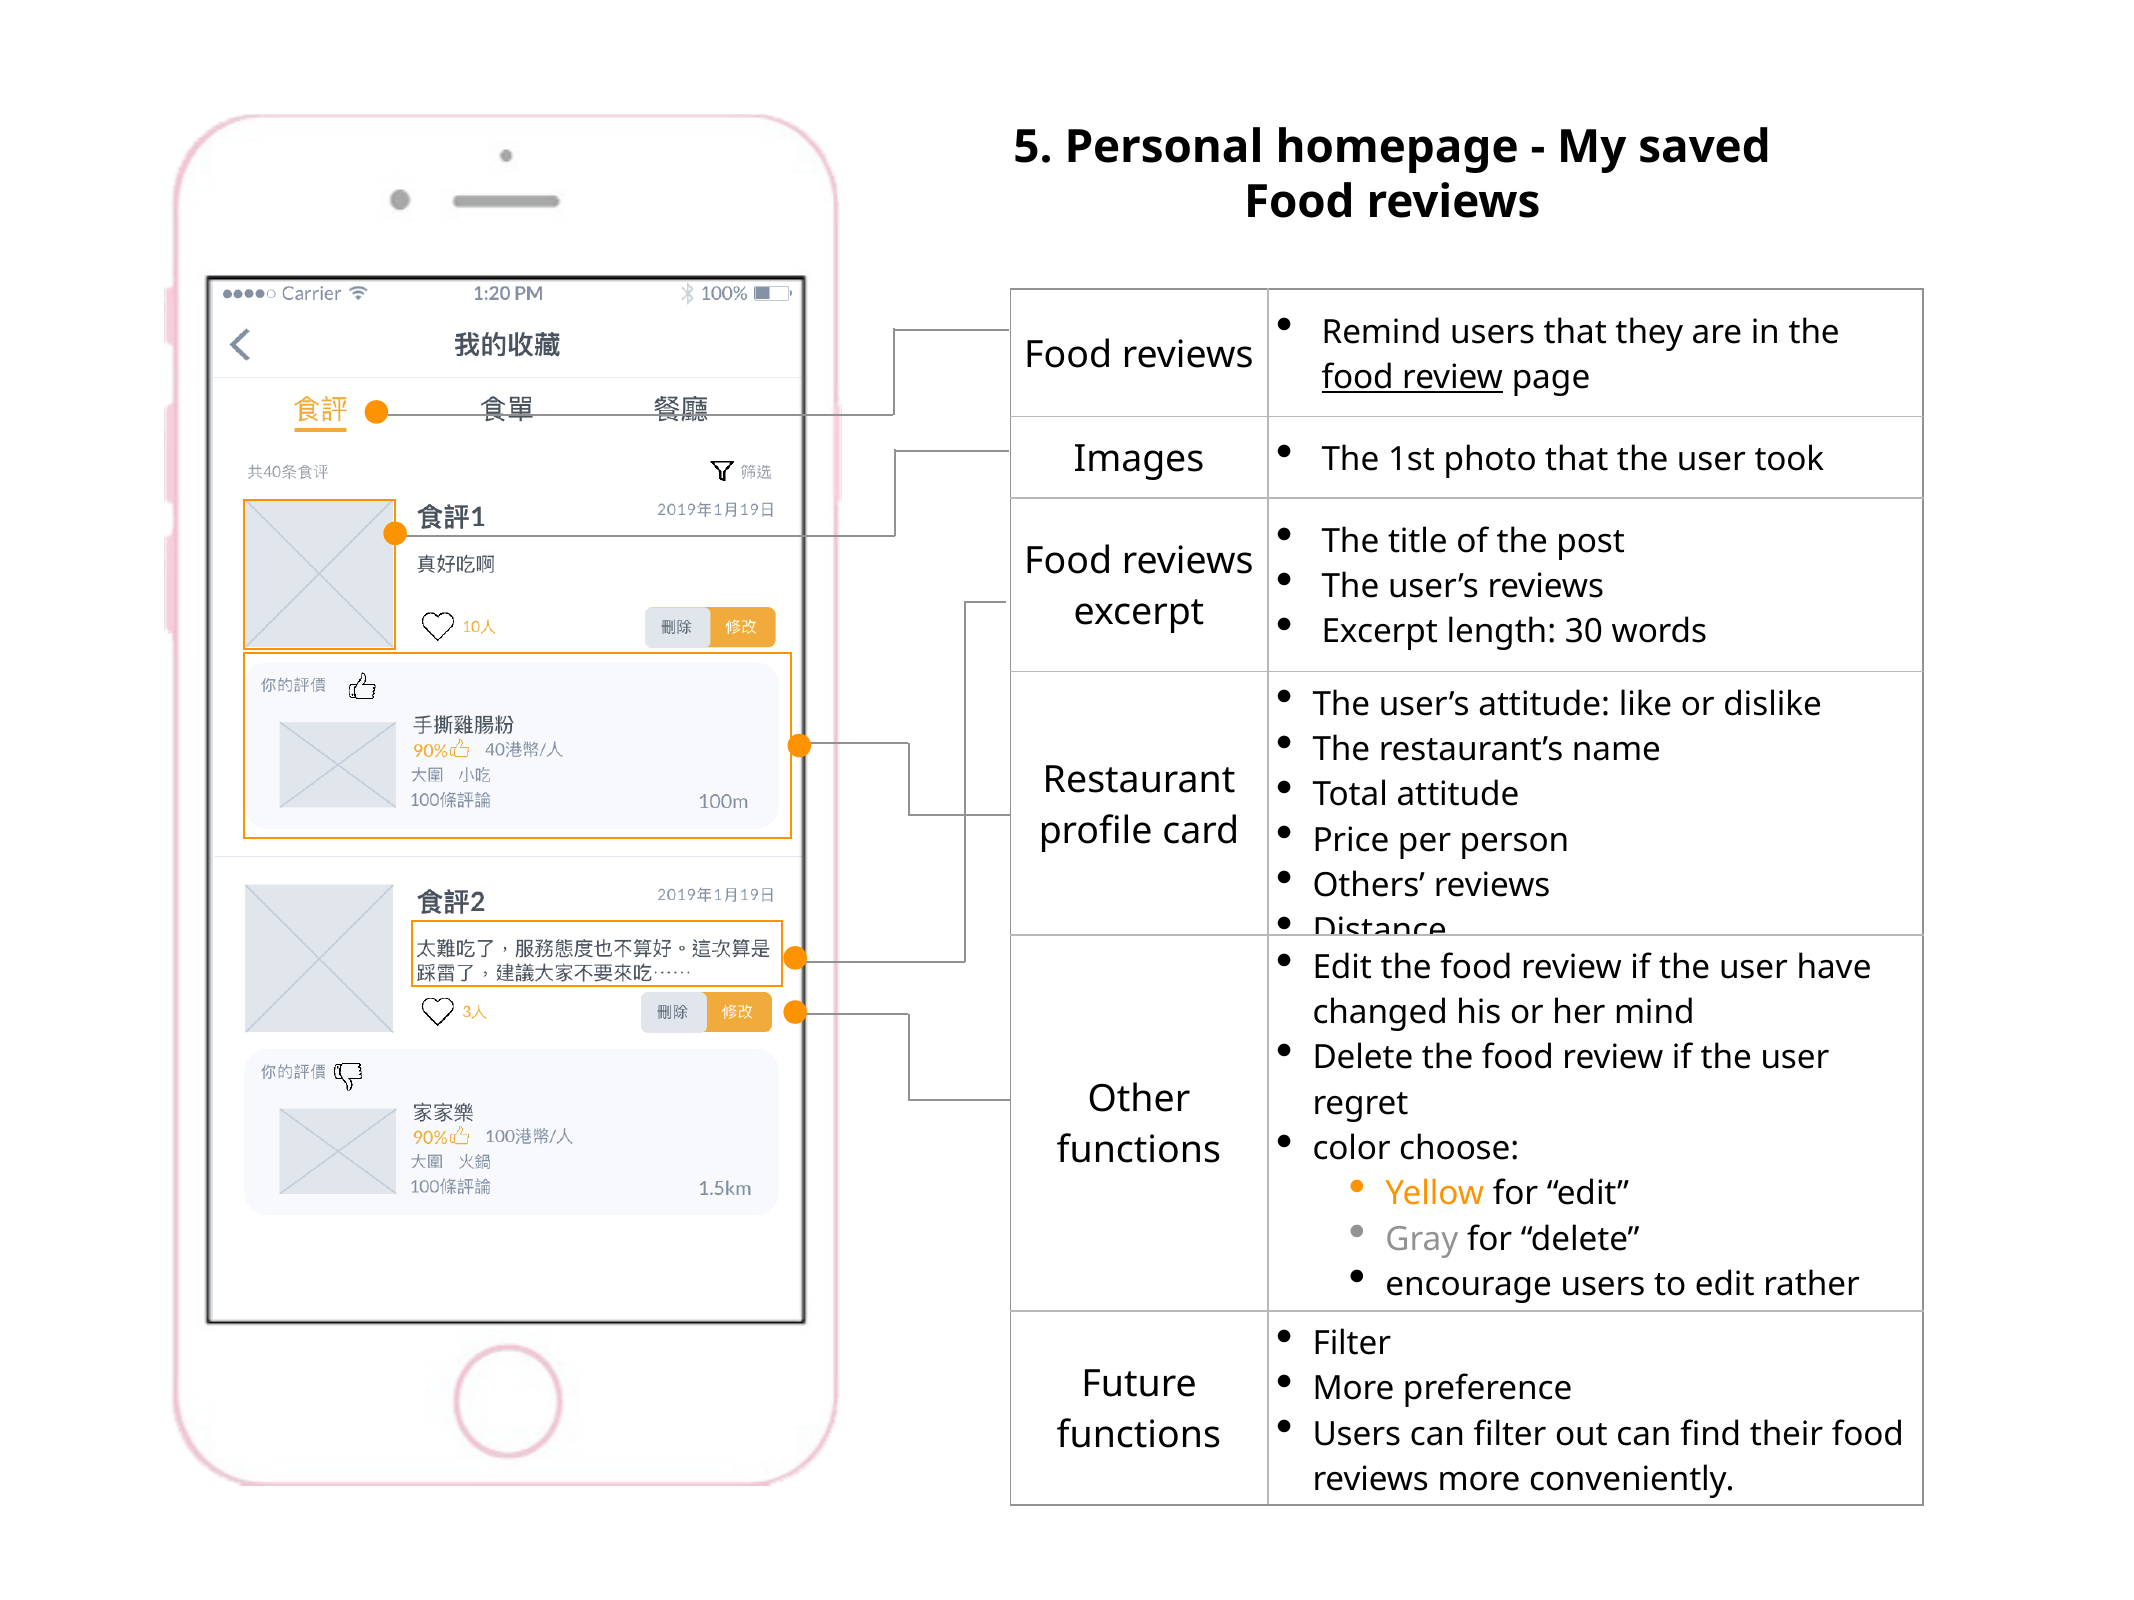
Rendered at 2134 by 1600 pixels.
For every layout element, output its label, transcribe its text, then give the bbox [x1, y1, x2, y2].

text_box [796, 742, 1017, 815]
table_cell The user’s attitude: like or dislike The restaurant’s name Total attitude Price per person Others’ reviews Distance [1269, 672, 1922, 934]
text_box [796, 1013, 1017, 1101]
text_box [786, 601, 1006, 963]
table_cell Future functions [1011, 1312, 1267, 1504]
table_header Remind users that they are in the food review page [1269, 290, 1922, 416]
table_cell Edit the food review if the user have changed his or her mind Delete the food review if the user regret color choose: Yellow for “edit” Gray for “delete” encourage users to edit rather than delete [1269, 936, 1922, 1310]
table_cell Restaurant profile card [1011, 672, 1267, 934]
table_cell Images [1011, 417, 1267, 497]
table_cell Food reviews excerpt [1011, 499, 1267, 671]
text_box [388, 328, 1010, 416]
table_cell The title of the post The user’s reviews Excerpt length: 30 words [1269, 499, 1922, 671]
table_cell Filter More preference Users can filter out can find their food reviews more conveniently. [1269, 1312, 1922, 1504]
text_box 5. Personal homepage - My saved Food reviews [1005, 108, 1780, 235]
table_cell Other functions [1011, 936, 1267, 1310]
table_cell The 1st photo that the user took [1269, 417, 1922, 497]
table_header Food reviews [1011, 290, 1267, 416]
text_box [117, 114, 896, 1486]
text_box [395, 449, 1010, 536]
